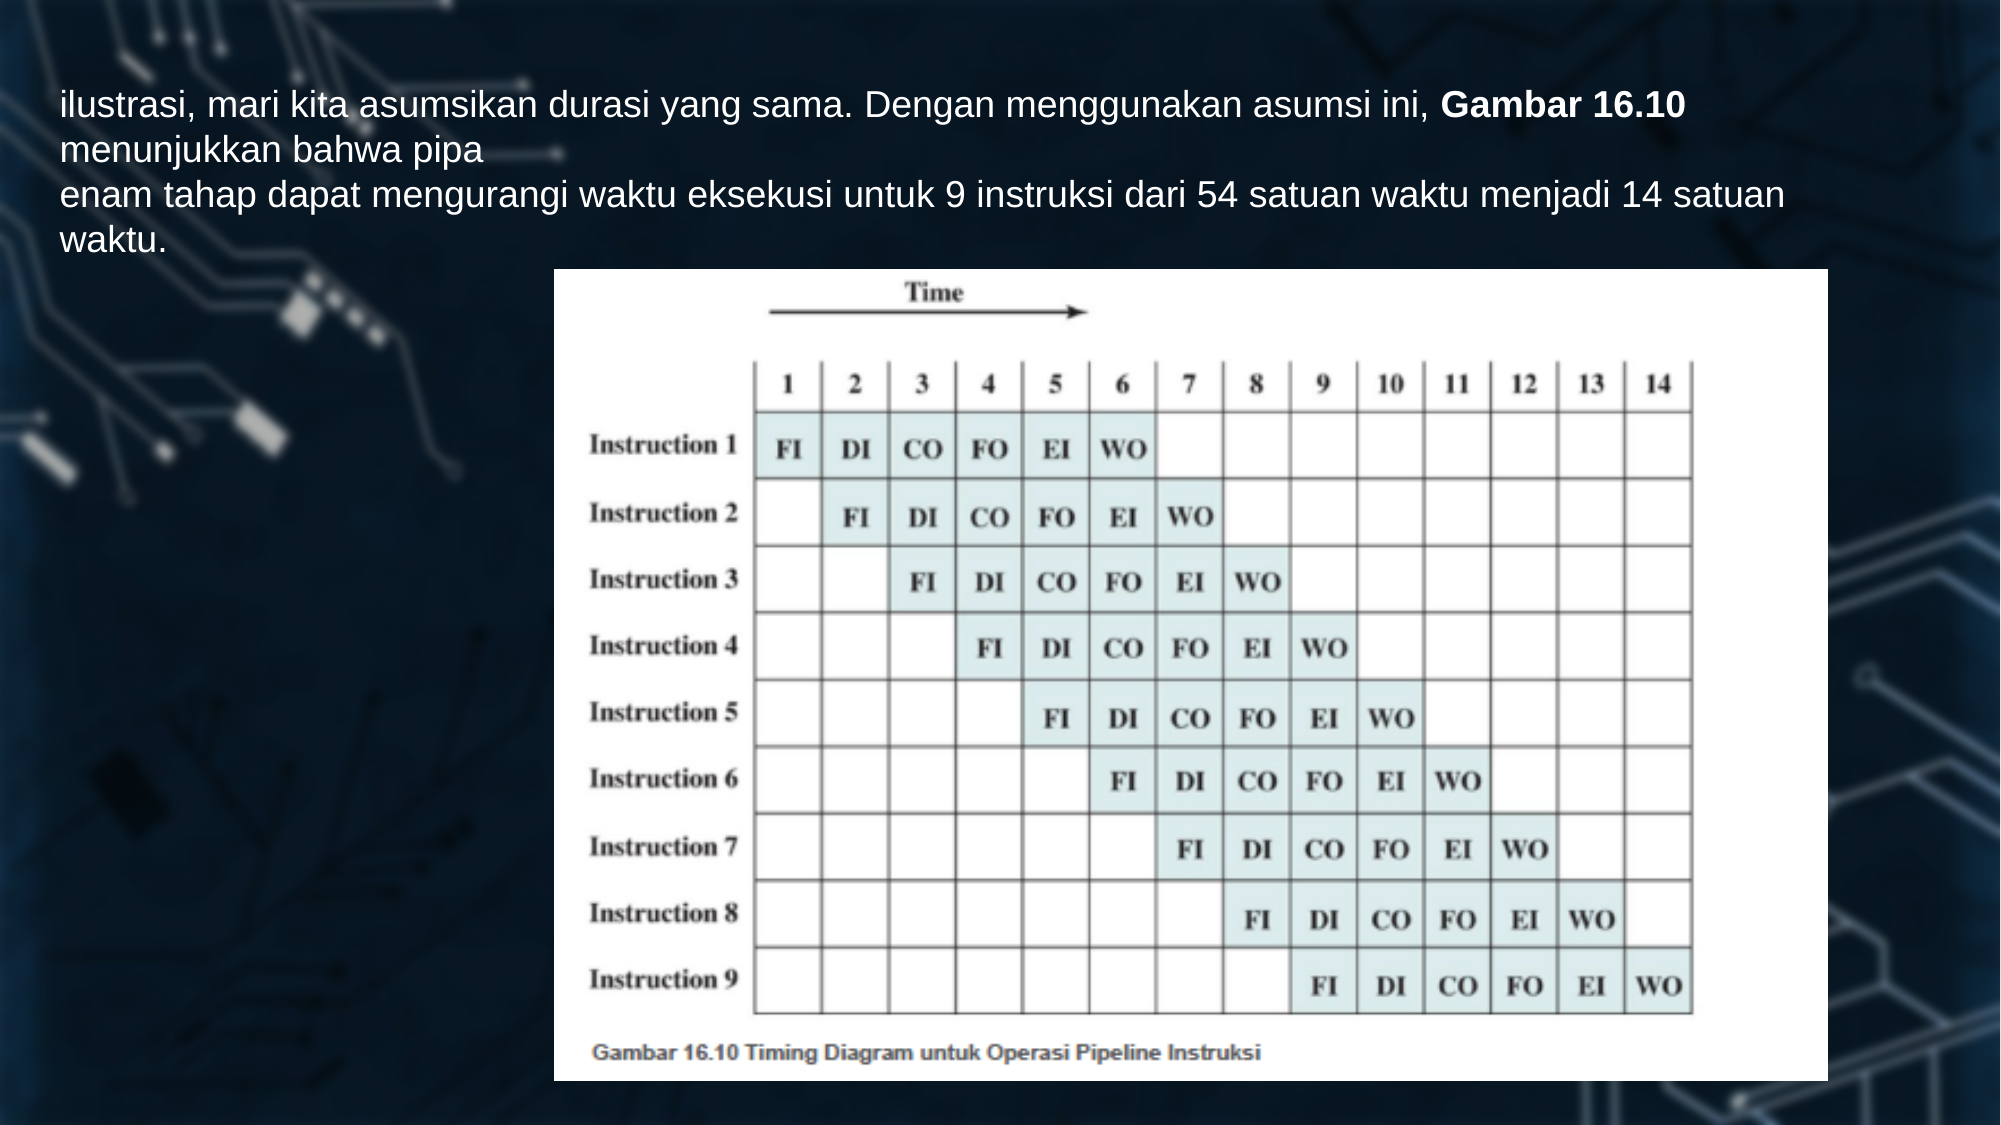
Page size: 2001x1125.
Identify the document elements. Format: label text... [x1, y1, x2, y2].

text_box ilustrasi, mari kita asumsikan durasi yang sama. Dengan menggunakan asumsi ini, Gambar 16.10 menunjukkan bahwa pipa enam tahap dapat mengurangi waktu eksekusi untuk 9 instruksi dari 54 satuan waktu menjadi 14 satuan waktu. [44, 72, 1861, 268]
picture [0, 0, 2001, 1125]
